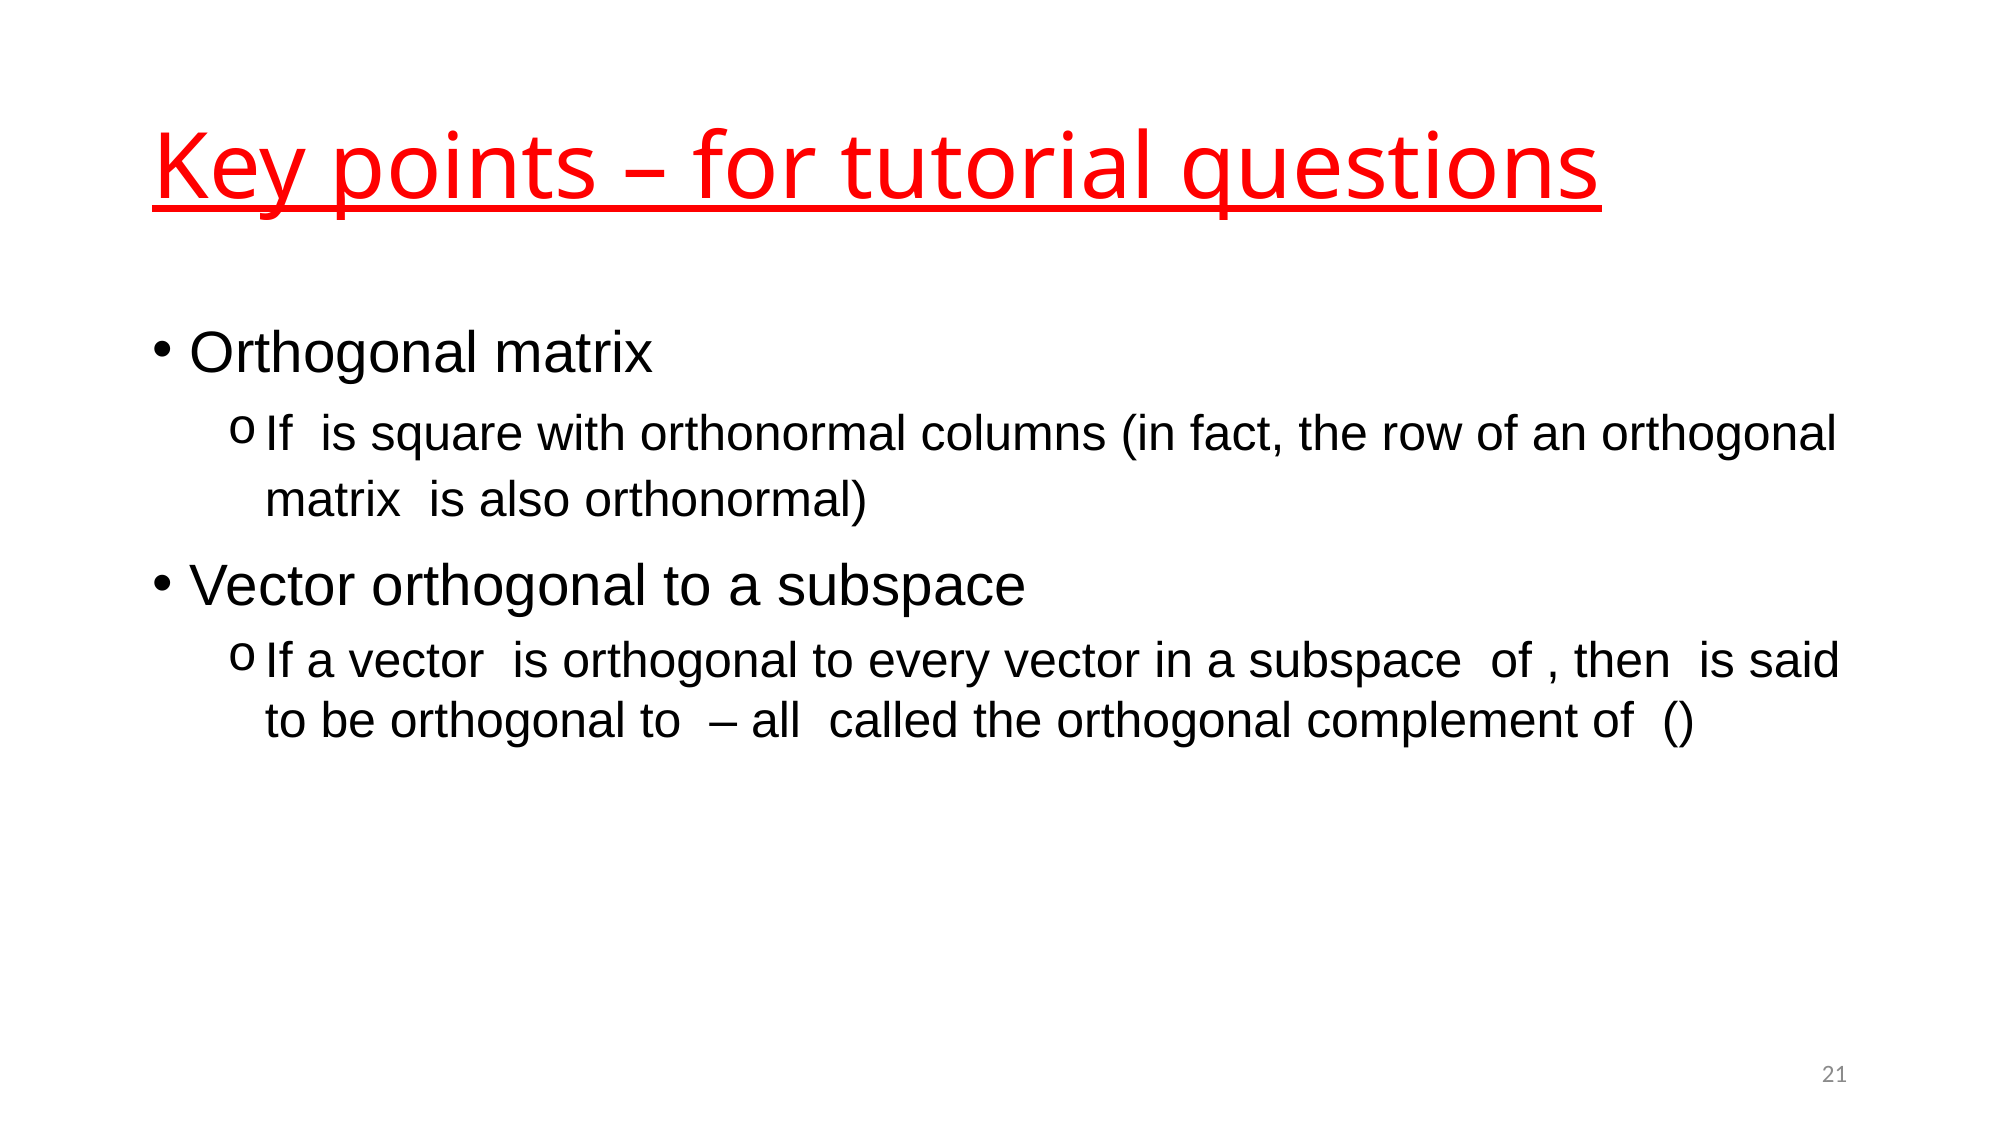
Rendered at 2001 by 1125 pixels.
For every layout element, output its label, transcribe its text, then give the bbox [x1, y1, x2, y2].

slide_number 21 [1412, 1042, 1863, 1103]
title Key points – for tutorial questions [137, 59, 1863, 278]
